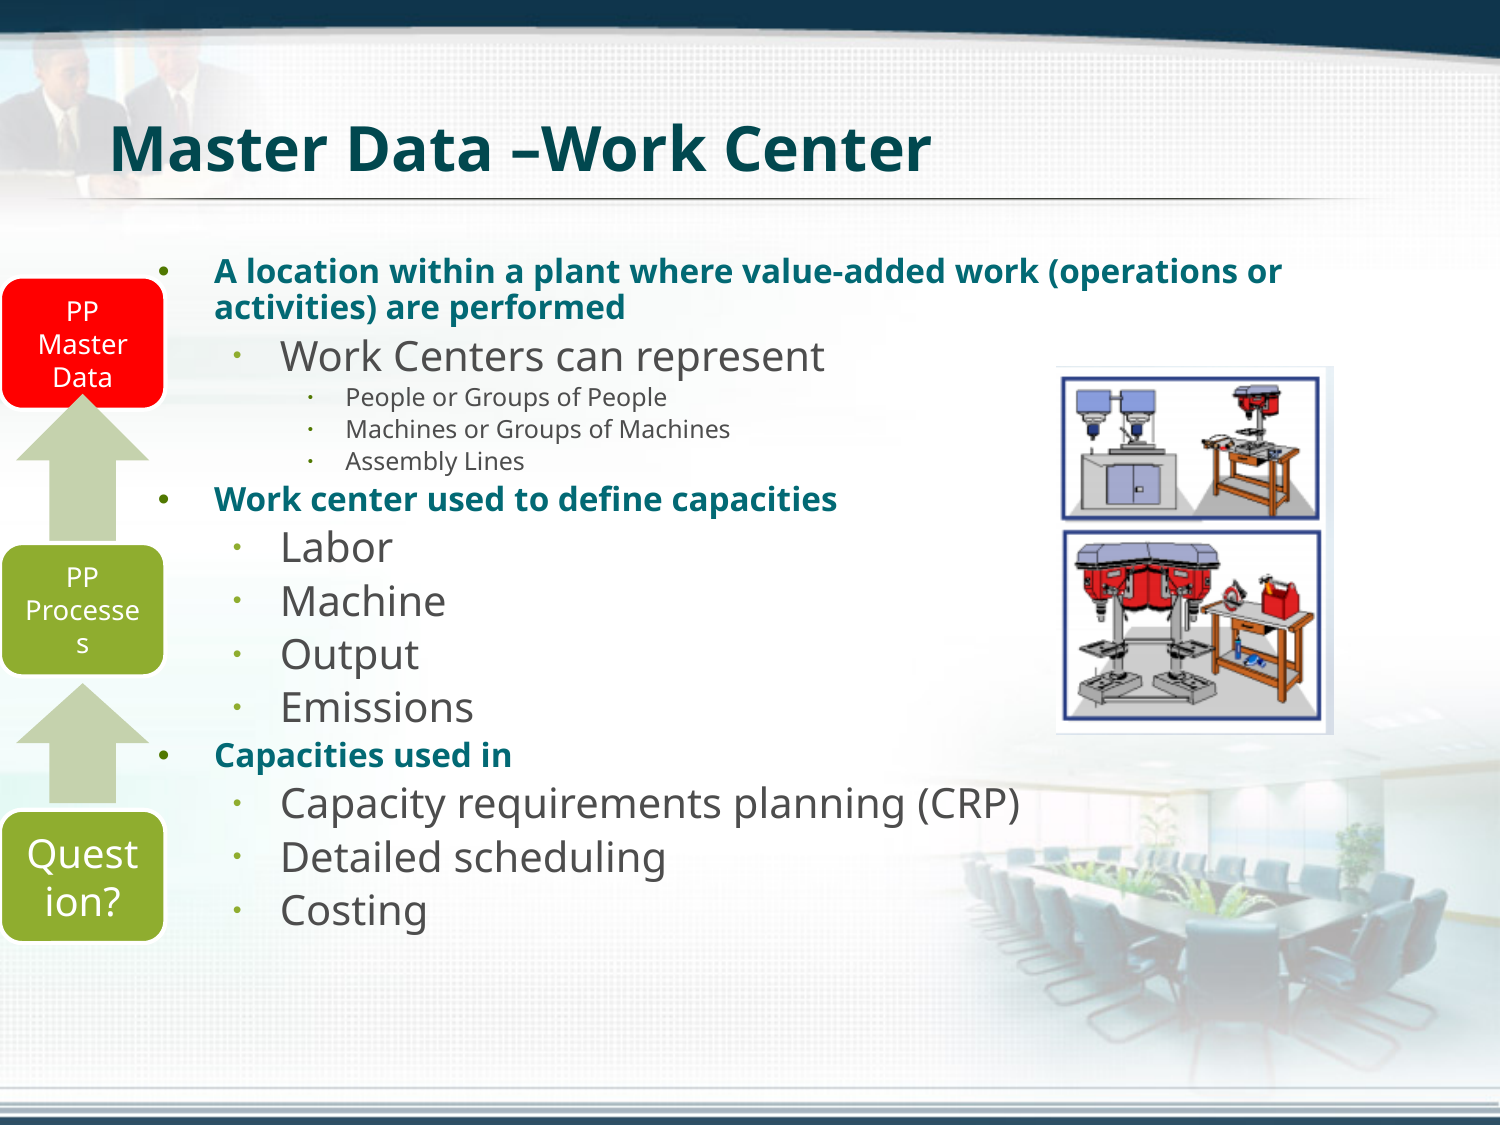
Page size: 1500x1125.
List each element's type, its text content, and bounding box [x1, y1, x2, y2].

list A location within a plant where value-added work (operations or activities) are performed Work Centers can represent People or Groups of People Machines or Groups of Machines Assembly Lines Work center used to define capacities Labor Machine Output Emissions Capacities used in Capacity requirements planning (CRP) Detailed scheduling Costing [142, 247, 1448, 975]
picture [1056, 365, 1334, 736]
title Master Data –Work Center [93, 96, 1382, 197]
picture [0, 0, 1500, 1125]
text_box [0, 276, 166, 944]
